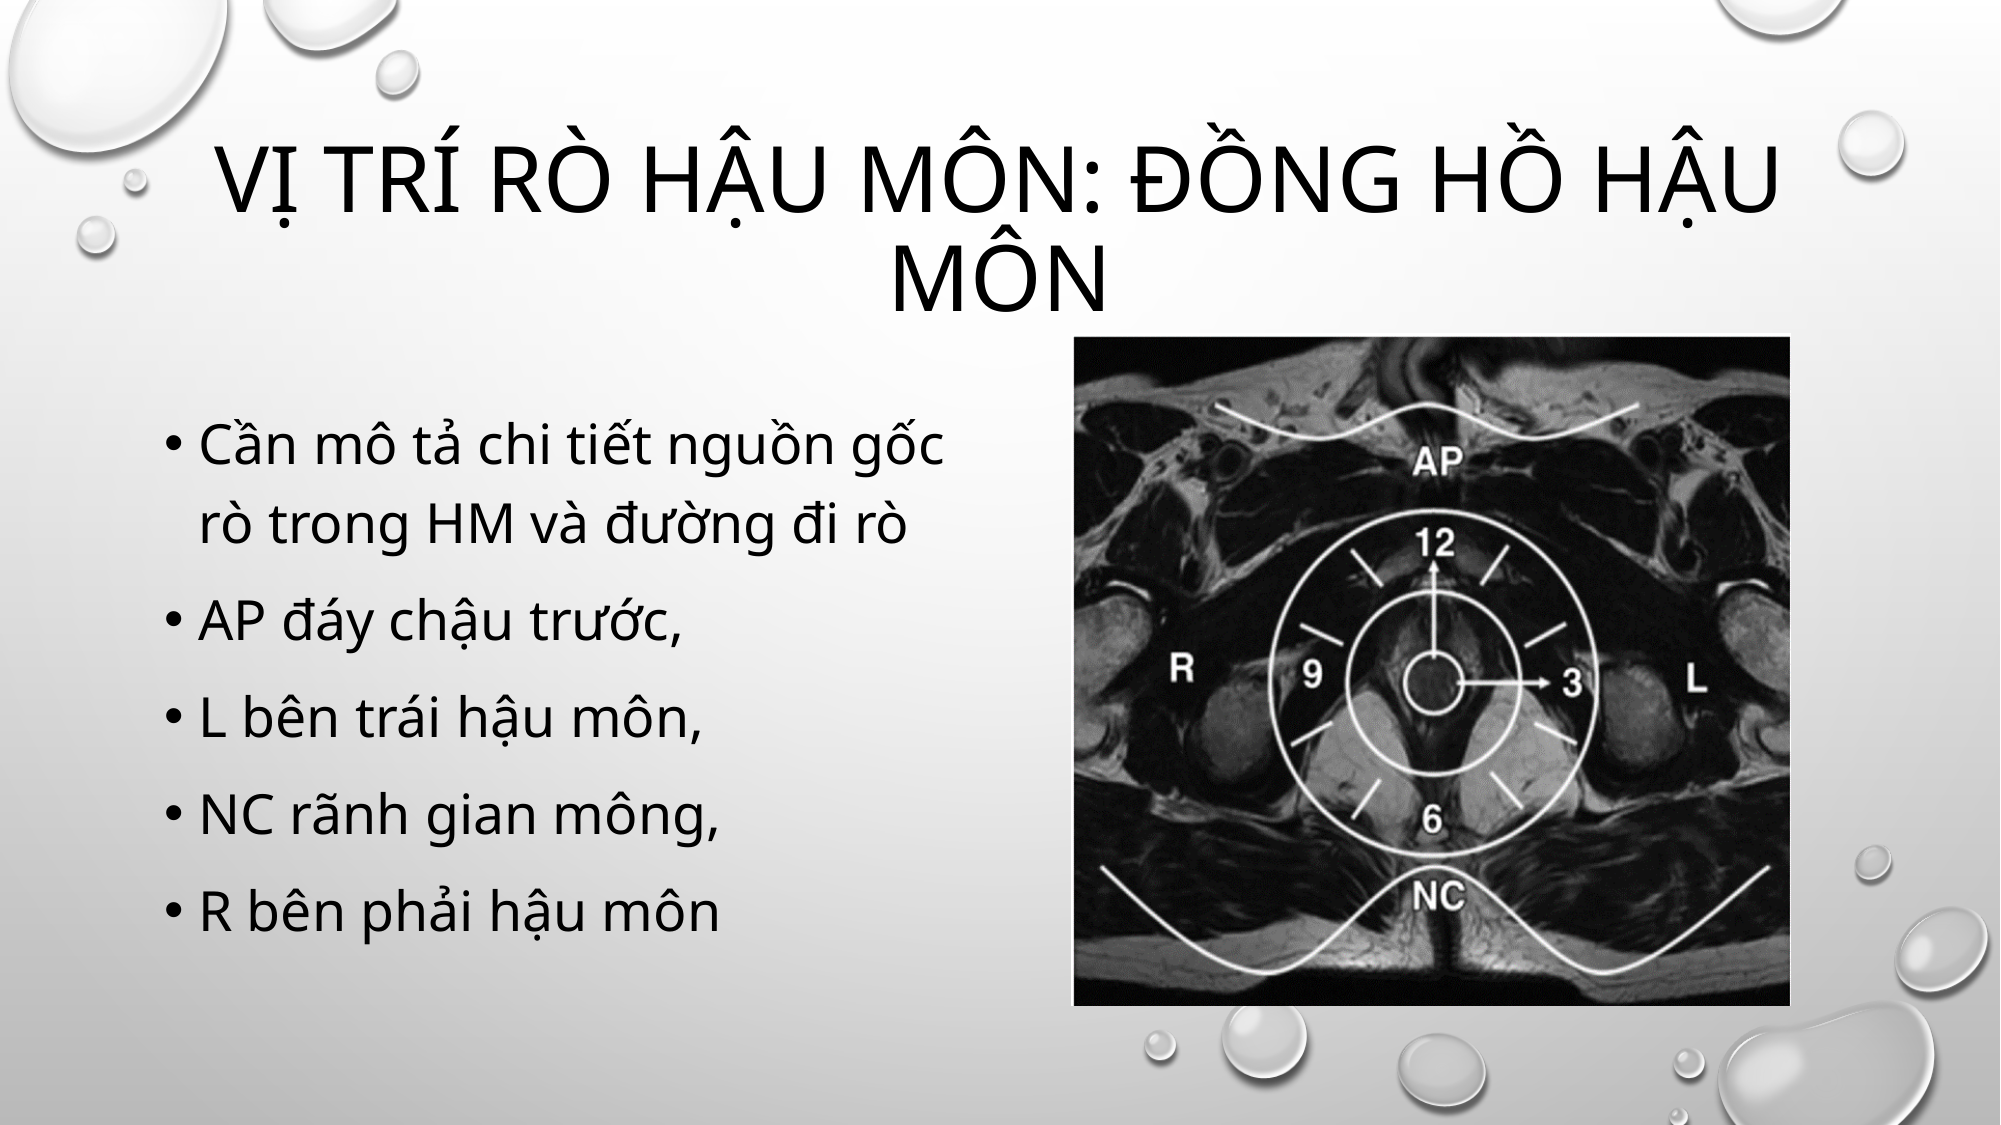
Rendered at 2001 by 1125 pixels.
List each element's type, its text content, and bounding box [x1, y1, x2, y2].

picture [0, 0, 2000, 1125]
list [1071, 332, 1791, 1006]
list Cần mô tả chi tiết nguồn gốc rò trong HM và đường đi rò AP đáy chậu trước, L bên trái hậu môn, NC rãnh gian mông, R bên phải hậu môn [149, 388, 988, 950]
title Vị trí rò hậu môn: đồng hồ hậu môn [149, 101, 1851, 364]
